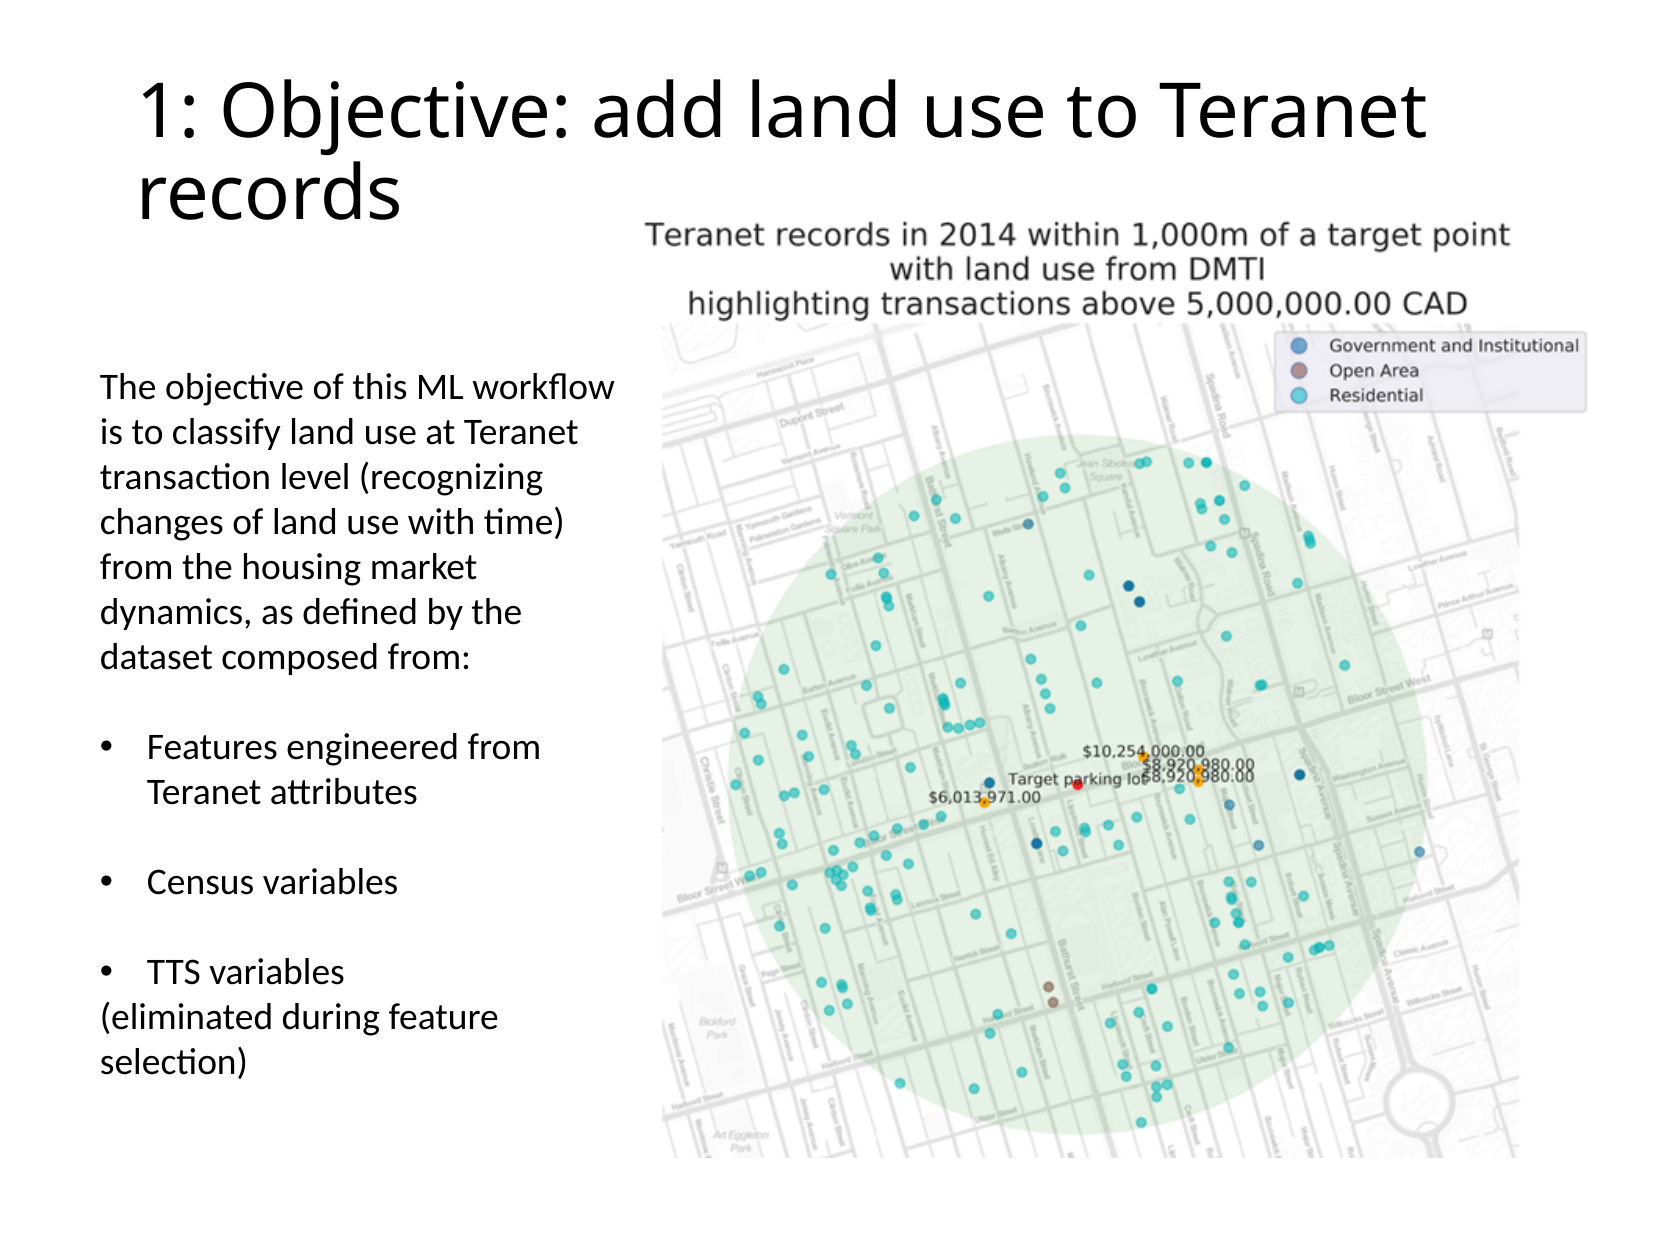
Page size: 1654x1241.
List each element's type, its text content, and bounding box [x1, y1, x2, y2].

text_box The objective of this ML workflow is to classify land use at Teranet transaction level (recognizing changes of land use with time) from the housing market dynamics, as defined by the dataset composed from: Features engineered from Teranet attributes Census variables TTS variables (eliminated during feature selection) [85, 355, 635, 1090]
text_box 1: Objective: add land use to Teranet records [121, 65, 1575, 273]
picture [635, 198, 1611, 1158]
